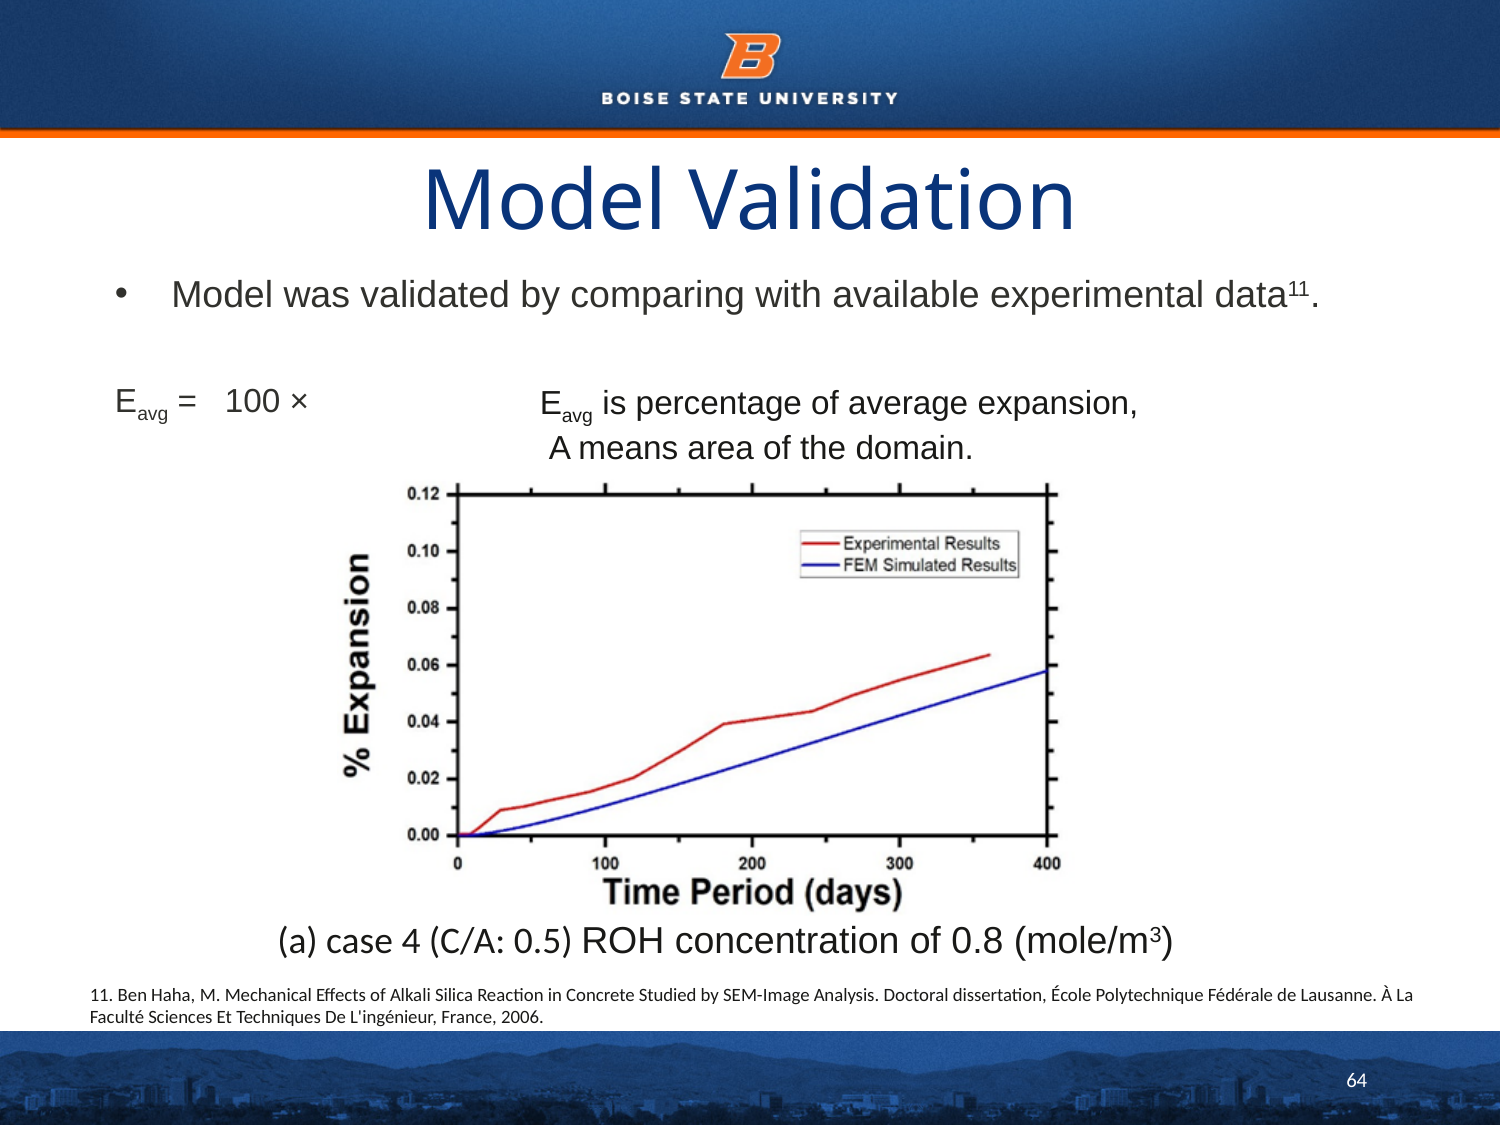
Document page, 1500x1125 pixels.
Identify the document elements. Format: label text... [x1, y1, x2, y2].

title Model Validation [75, 137, 1425, 255]
picture [337, 466, 1076, 916]
picture [0, 1031, 1500, 1125]
text_box 11. Ben Haha, M. Mechanical Effects of Alkali Silica Reaction in Concrete Studied by SEM-Image Analysis. Doctoral dissertation, École Polytechnique Fédérale de Lausanne. À La Faculté Sciences Et Techniques De L'ingénieur, France, 2006. [75, 974, 1450, 1035]
picture [0, 0, 1500, 138]
text_box (a) case 4 (C/A: 0.5) ROH concentration of 0.8 (mole/m3) [262, 909, 1298, 969]
text_box Eavg is percentage of average expansion, A means area of the domain. [524, 373, 1275, 474]
